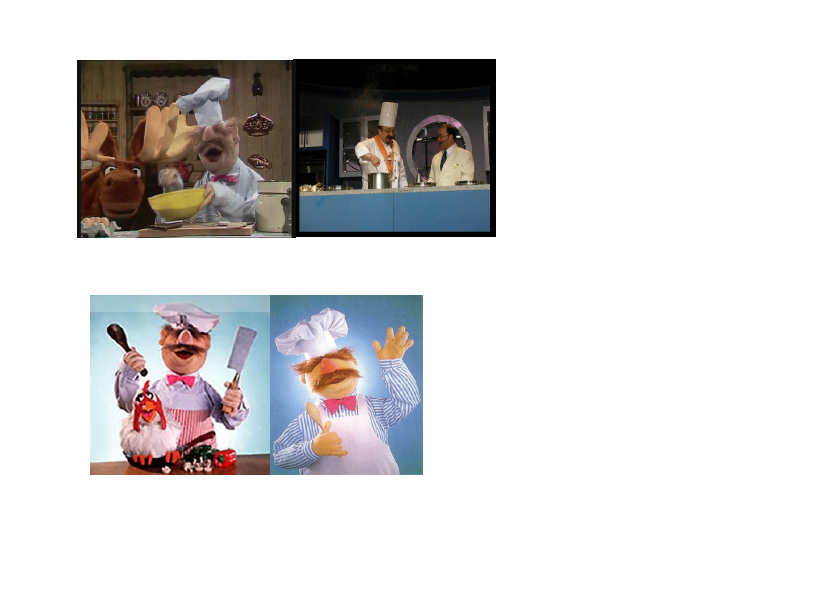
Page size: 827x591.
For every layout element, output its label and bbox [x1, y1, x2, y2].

picture [90, 295, 423, 475]
picture [77, 59, 496, 238]
